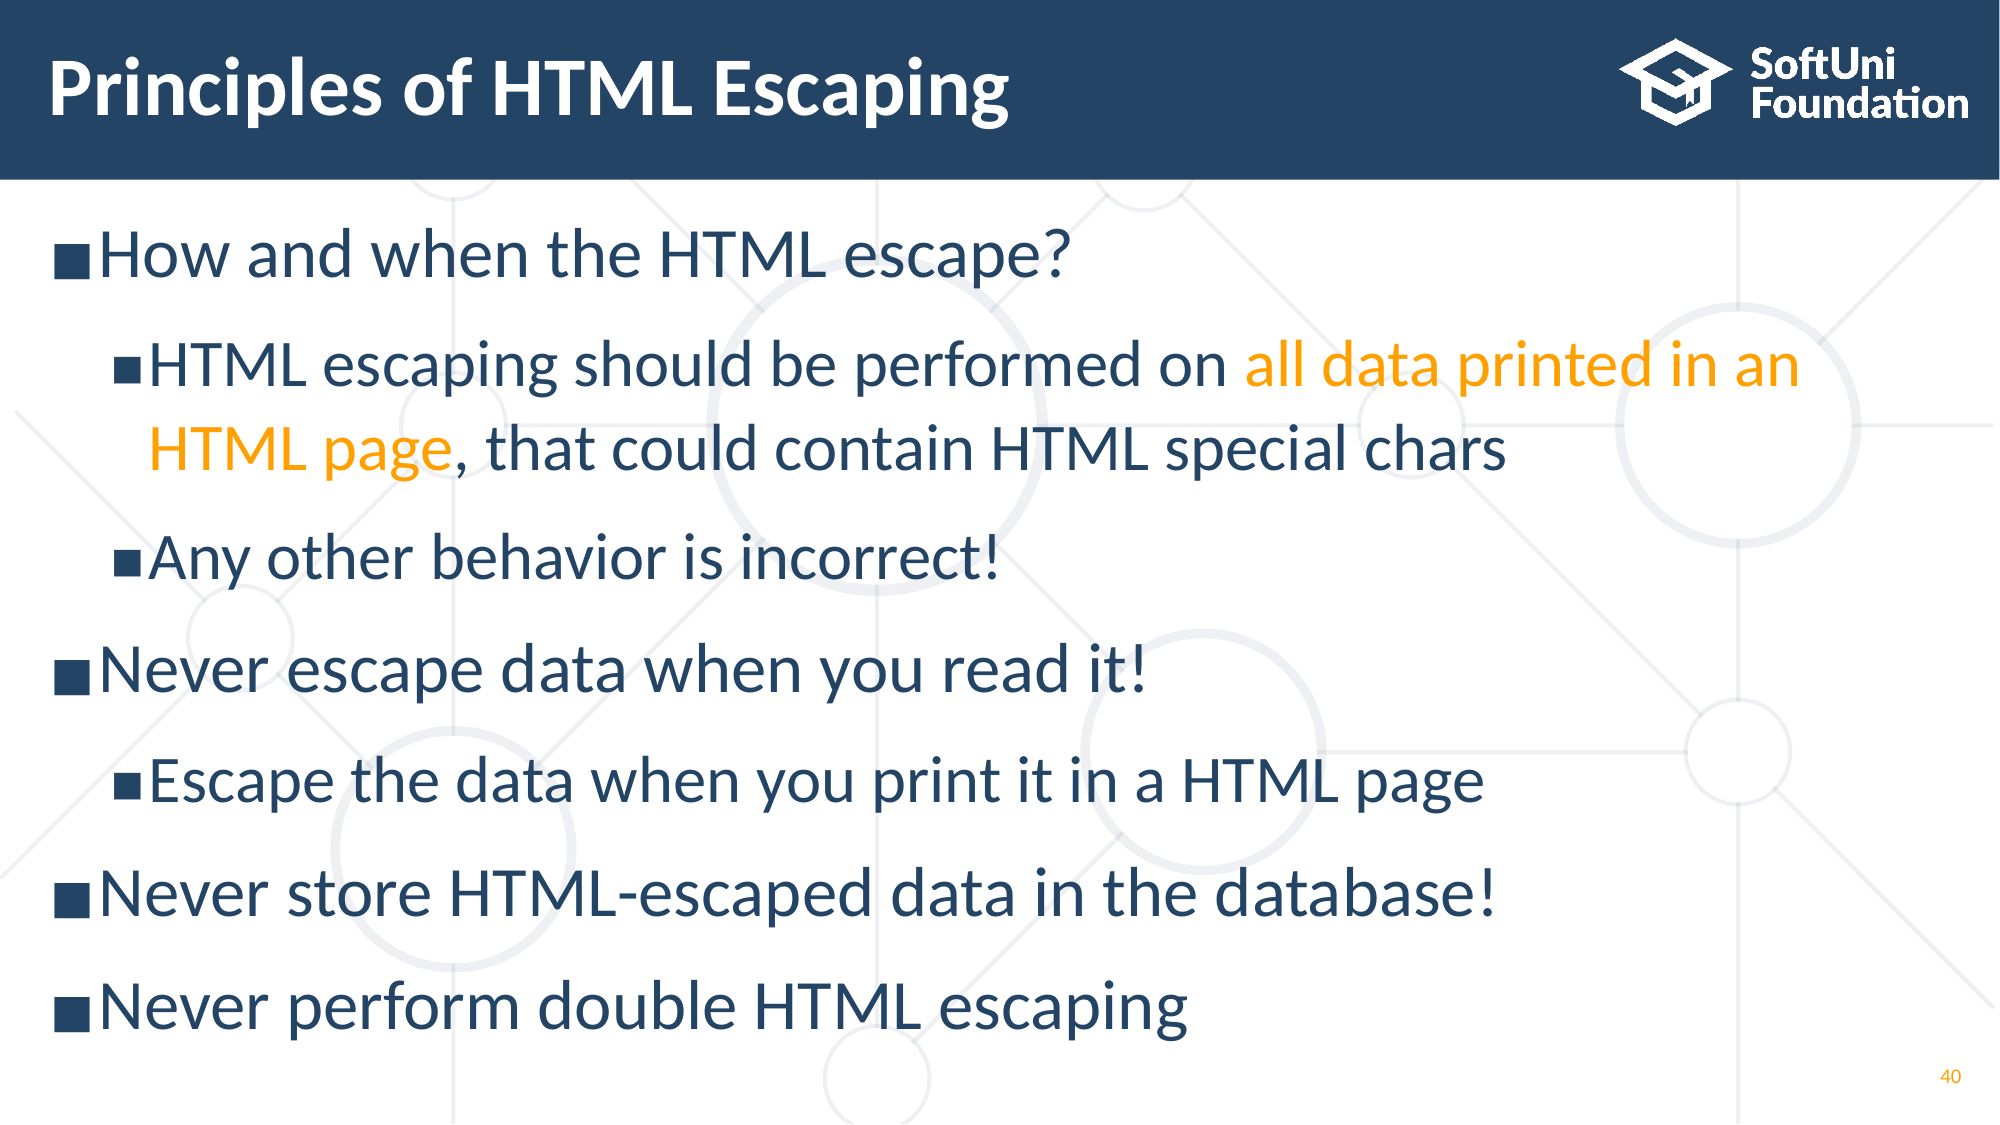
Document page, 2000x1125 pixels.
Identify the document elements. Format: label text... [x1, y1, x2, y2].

picture [1618, 38, 1968, 126]
list How and when the HTML escape? HTML escaping should be performed on all data printed in an HTML page, that could contain HTML special chars Any other behavior is incorrect! Never escape data when you read it! Escape the data when you print it in a HTML page Never store HTML-escaped data in the database! Never perform double HTML escaping [31, 196, 1970, 1050]
title Principles of HTML Escaping [31, 16, 1591, 162]
slide_number 40 [1896, 1049, 1968, 1101]
